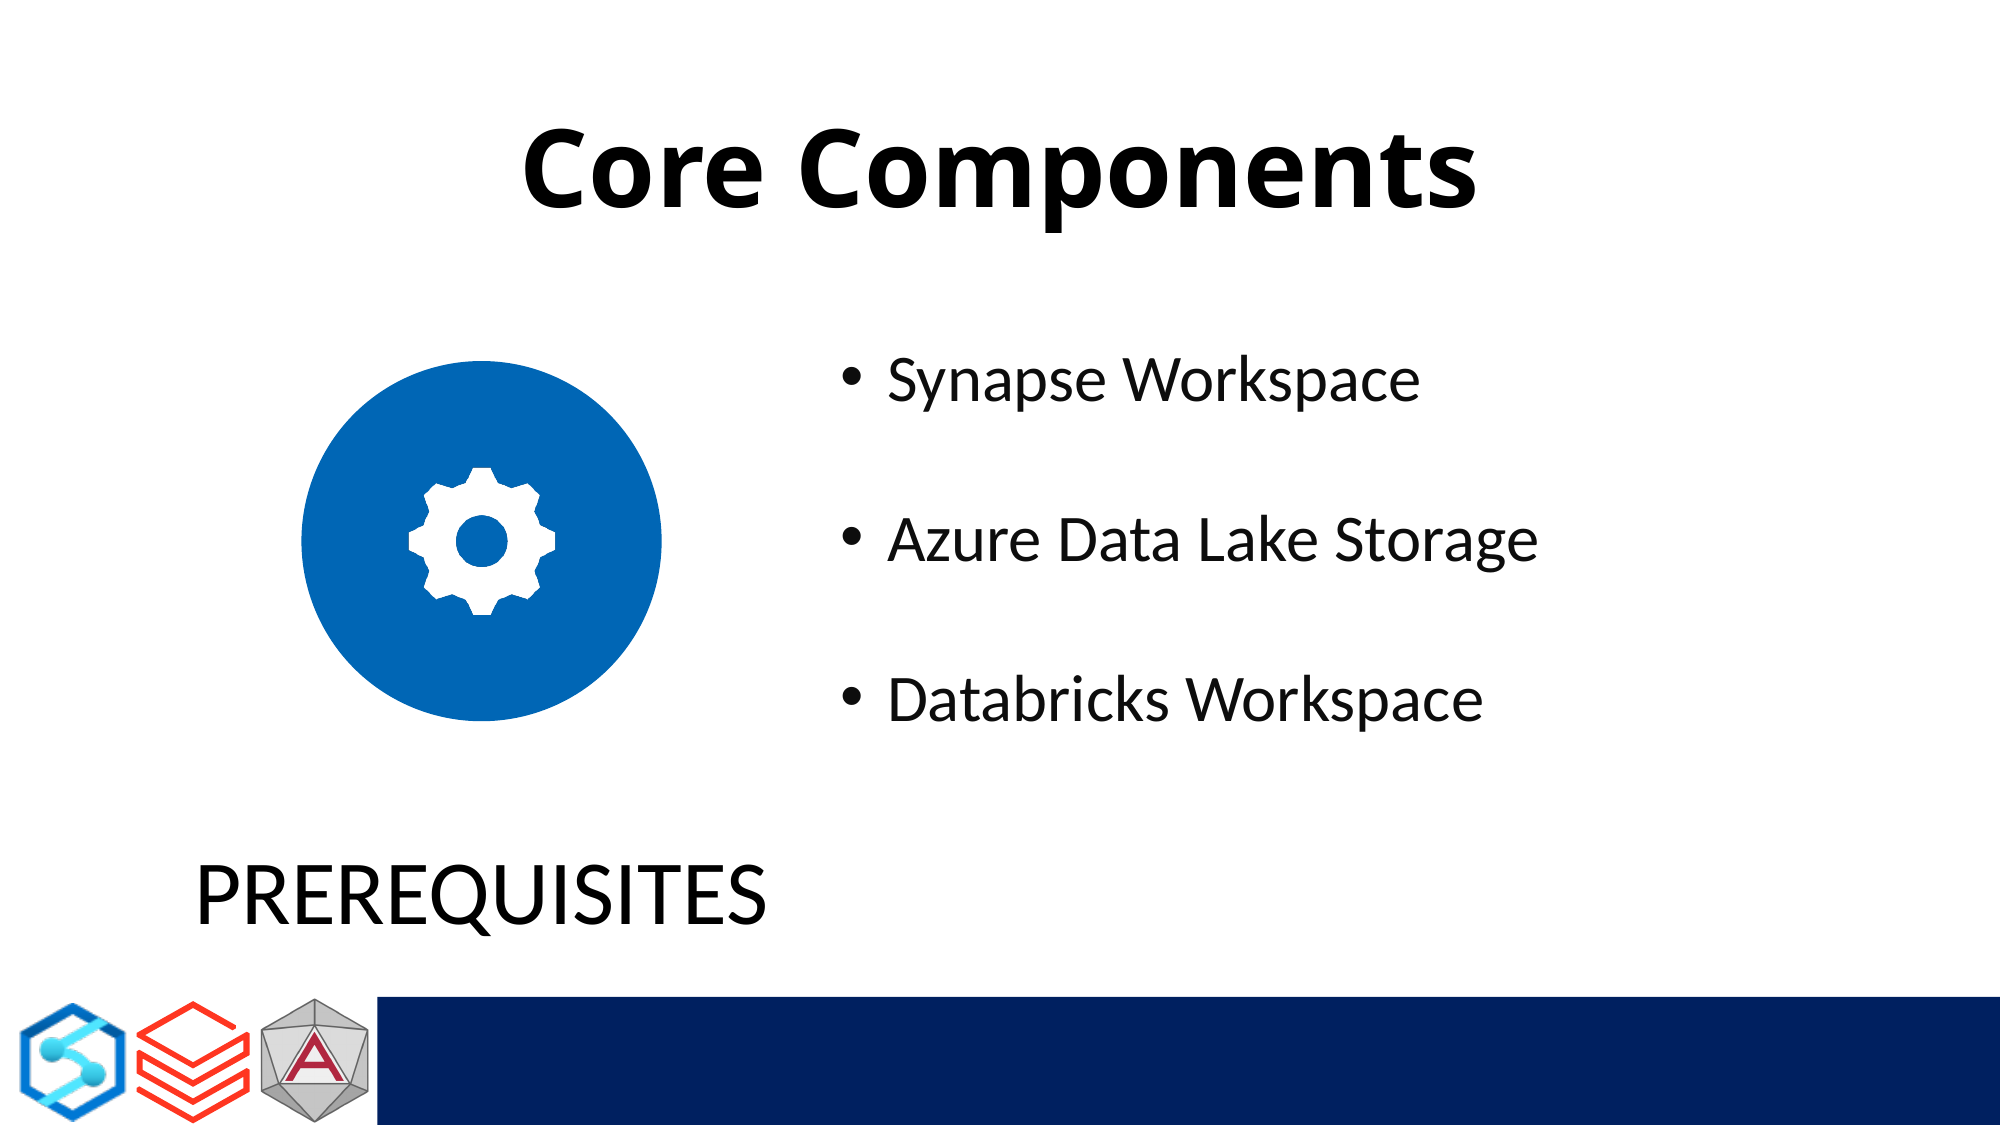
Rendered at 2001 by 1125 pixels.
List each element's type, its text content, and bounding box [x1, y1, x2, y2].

title Core Components [137, 91, 1863, 278]
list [137, 299, 826, 1014]
picture [251, 1014, 377, 1124]
text_box Synapse Workspace Azure Data Lake Storage Databricks Workspace [826, 327, 1702, 743]
picture [13, 1003, 133, 1122]
